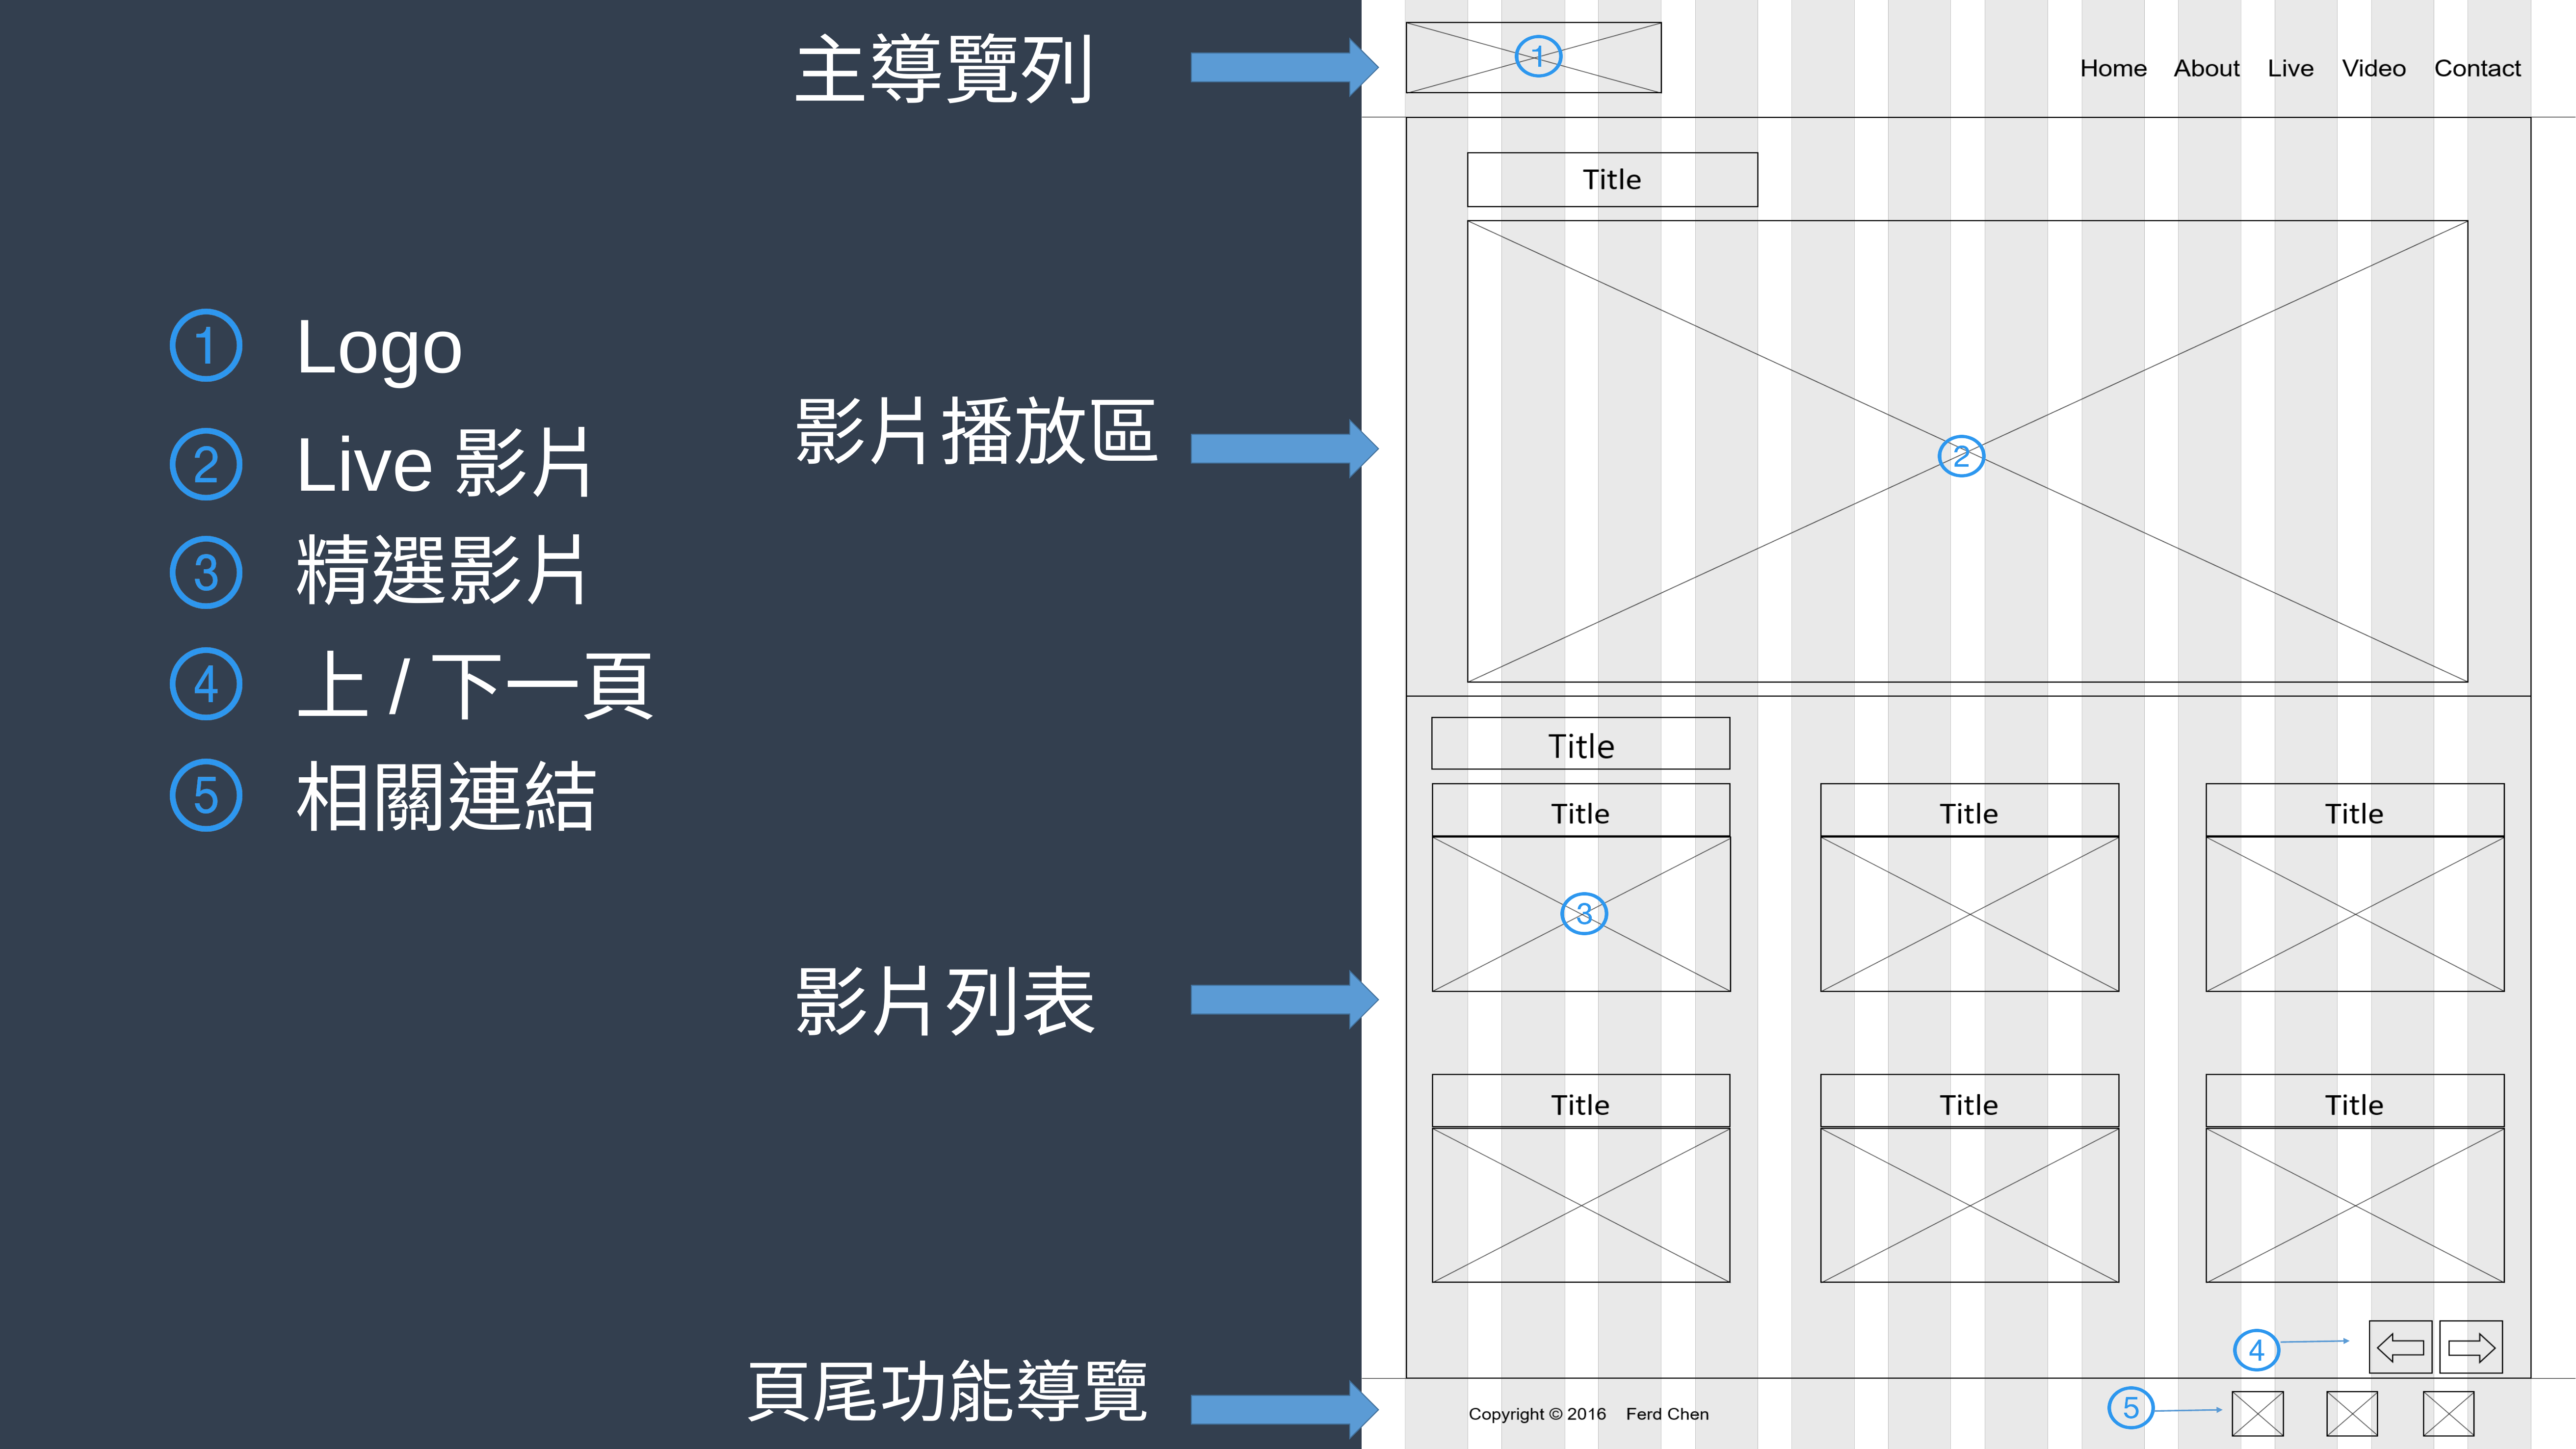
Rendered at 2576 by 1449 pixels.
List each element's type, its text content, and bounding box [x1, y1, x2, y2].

picture [1938, 435, 1986, 477]
picture [1515, 35, 1563, 78]
picture [170, 536, 242, 609]
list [1361, 0, 2576, 1449]
picture [170, 759, 242, 832]
text_box [0, 0, 1361, 1449]
picture [2107, 1386, 2155, 1429]
text_box Logo [288, 293, 564, 392]
text_box 相關連結 [288, 745, 681, 844]
text_box 影片列表 [786, 949, 1176, 1049]
text_box 頁尾功能導覽 [737, 1345, 1232, 1434]
text_box [1191, 970, 1361, 1030]
text_box 主導覽列 [785, 17, 1175, 116]
picture [170, 427, 242, 501]
picture [1560, 892, 1608, 935]
picture [170, 309, 242, 382]
text_box 精選影片 [288, 519, 679, 617]
text_box Live影片 [288, 411, 733, 510]
text_box 影片播放區 [786, 381, 1176, 477]
text_box 上/下一頁 [288, 634, 733, 733]
picture [2233, 1329, 2281, 1371]
text_box [1232, 1380, 1361, 1440]
picture [170, 647, 242, 720]
text_box [1191, 37, 1361, 98]
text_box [2280, 1341, 2350, 1343]
text_box [1191, 419, 1361, 479]
